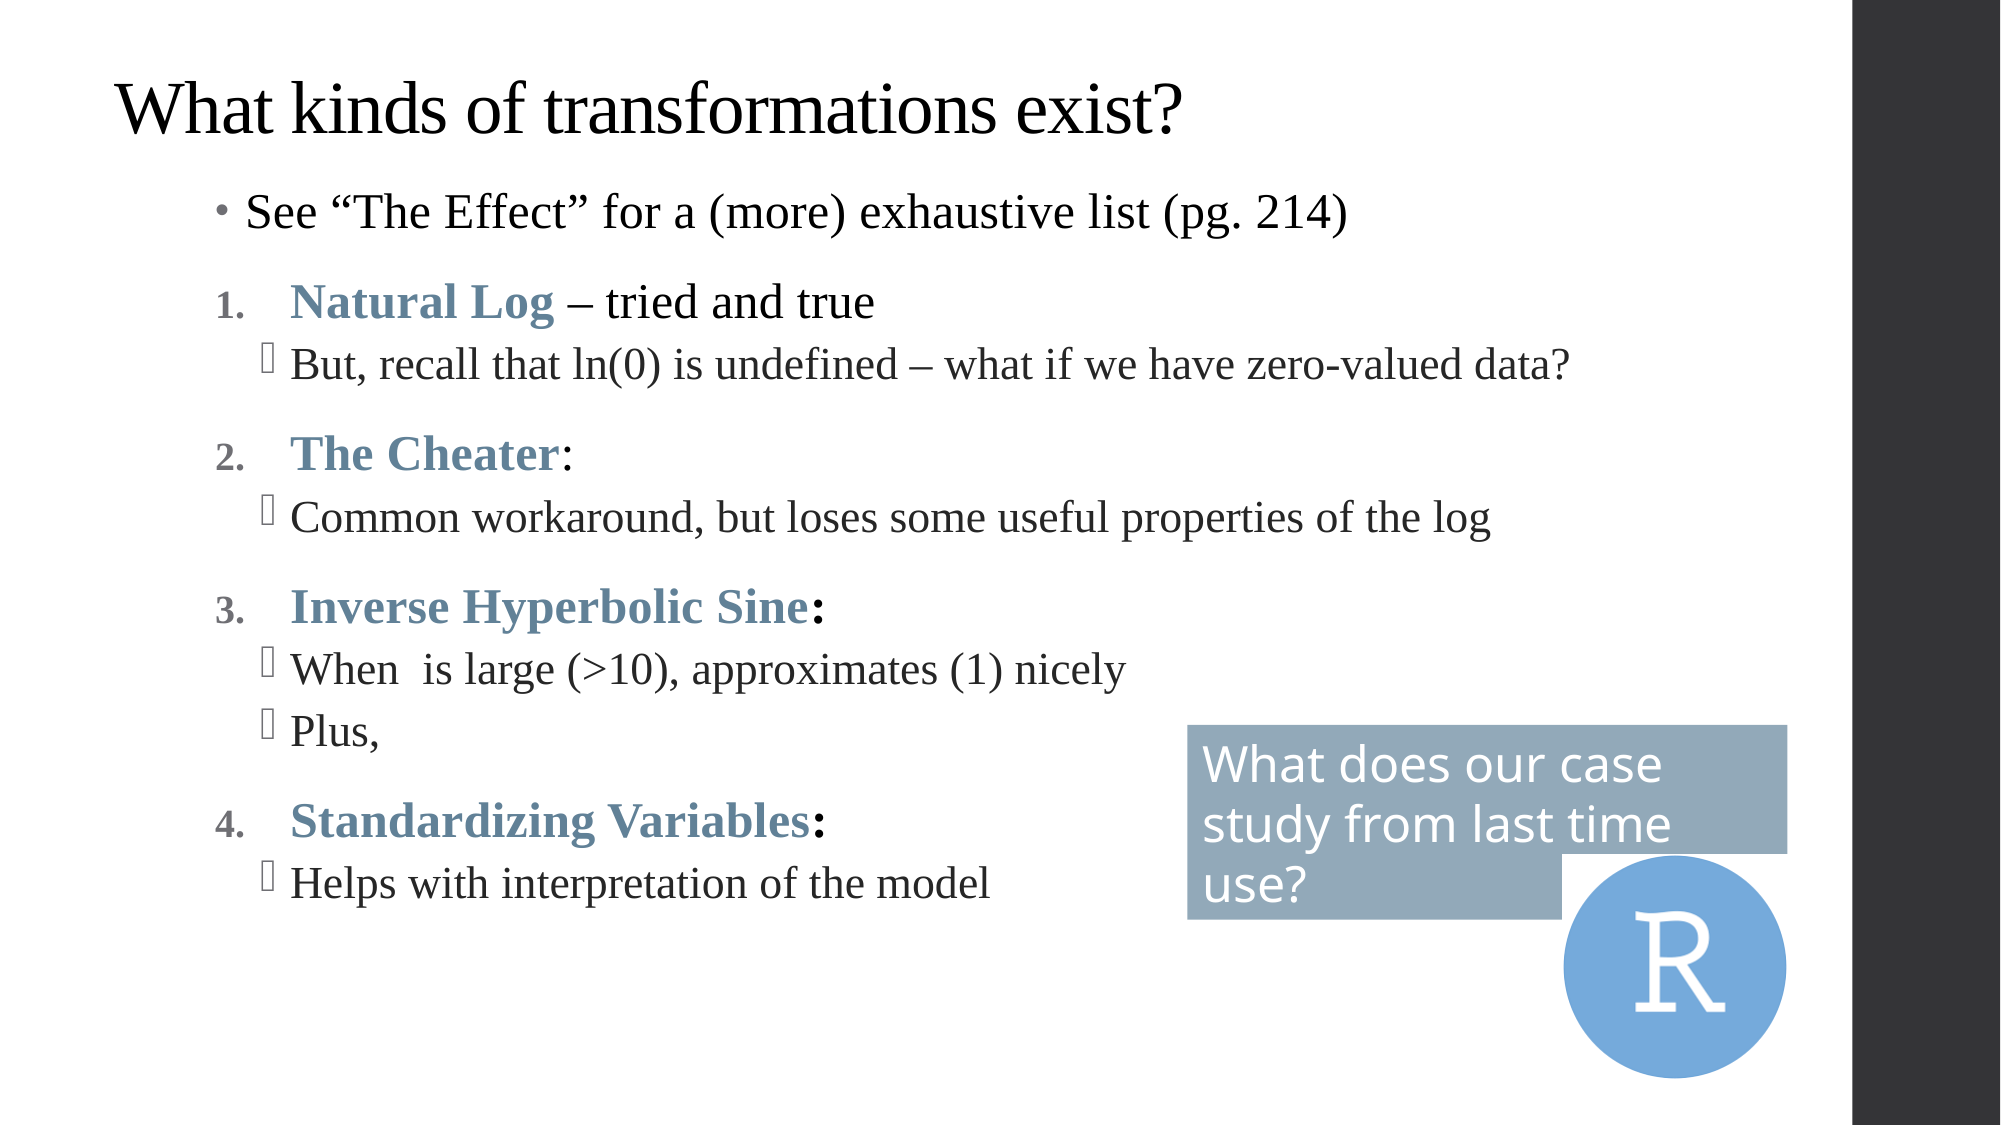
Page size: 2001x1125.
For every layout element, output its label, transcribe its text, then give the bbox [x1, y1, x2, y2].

picture [1562, 854, 1789, 1080]
title What kinds of transformations exist? [99, 55, 1813, 158]
text_box What does our case study from last time use? [1187, 724, 1788, 920]
